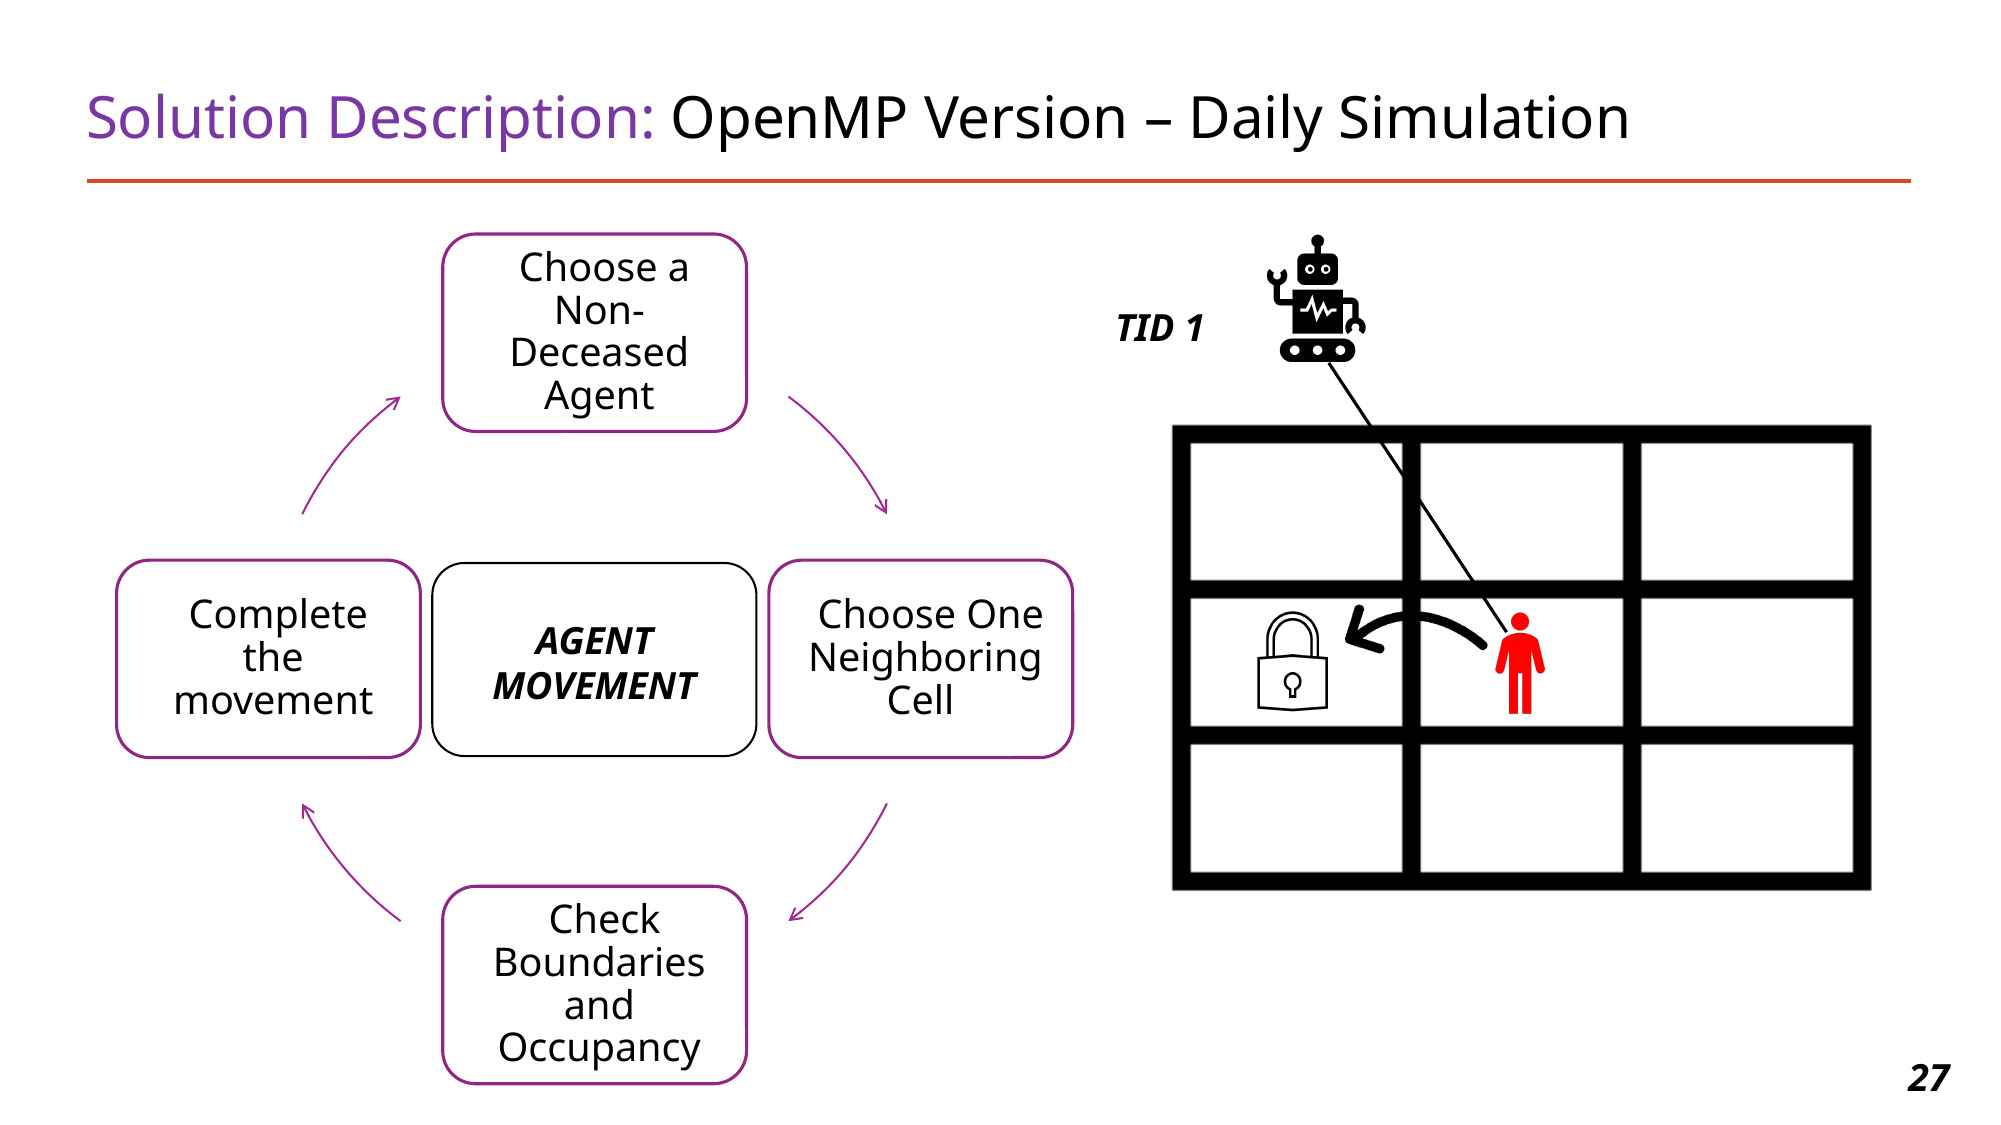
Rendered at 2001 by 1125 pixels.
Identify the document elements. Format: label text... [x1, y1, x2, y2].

picture [1081, 224, 1965, 1102]
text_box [0, 233, 1238, 1085]
title Solution Description: OpenMP Version – Daily Simulation [71, 67, 1897, 173]
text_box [1328, 362, 1508, 608]
text_box 27 [1893, 1046, 2000, 1107]
